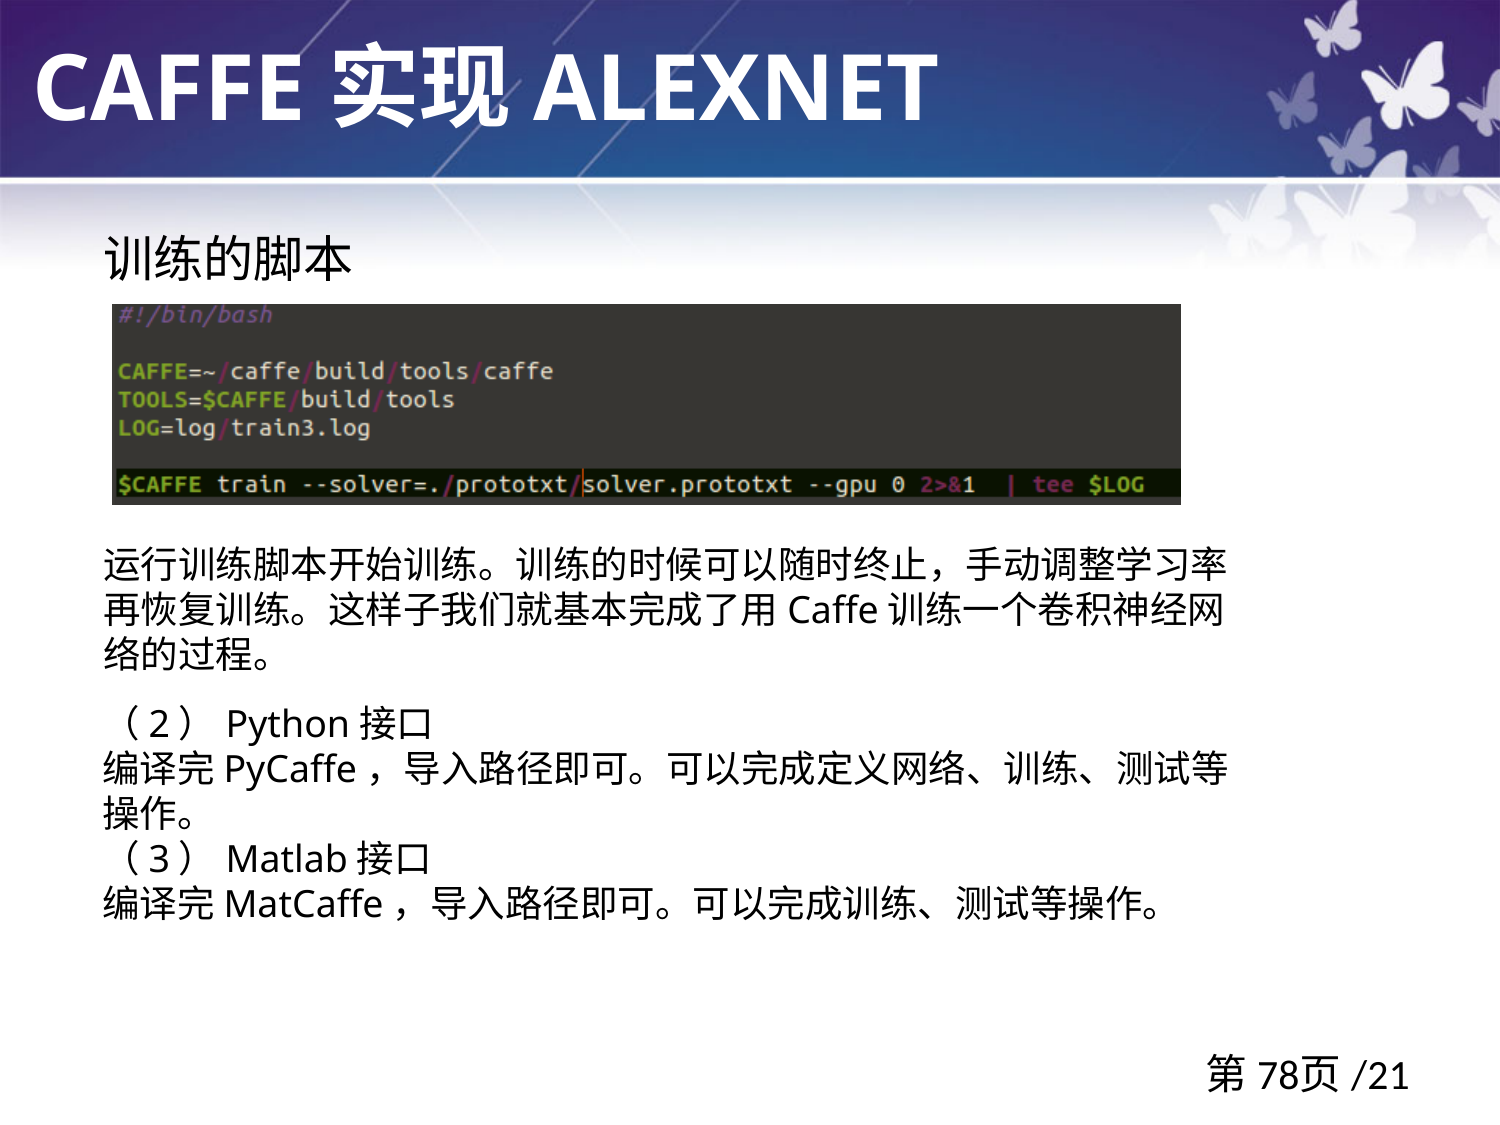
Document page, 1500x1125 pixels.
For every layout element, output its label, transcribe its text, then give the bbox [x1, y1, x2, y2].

text_box 训练的脚本 [88, 219, 1353, 295]
picture [0, 0, 1500, 1125]
slide_number 第78页/21 [1074, 1042, 1425, 1103]
text_box Caffe实现ALEXNET [17, 21, 1368, 129]
text_box 运行训练脚本开始训练。训练的时候可以随时终止，手动调整学习率再恢复训练。这样子我们就基本完成了用Caffe训练一个卷积神经网络的过程。 [88, 533, 1270, 684]
text_box （2）Python接口 编译完PyCaffe，导入路径即可。可以完成定义网络、训练、测试等操作。 （3）Matlab接口 编译完MatCaffe，导入路径即可。可以完成训练、测试等操作。 [87, 692, 1269, 933]
